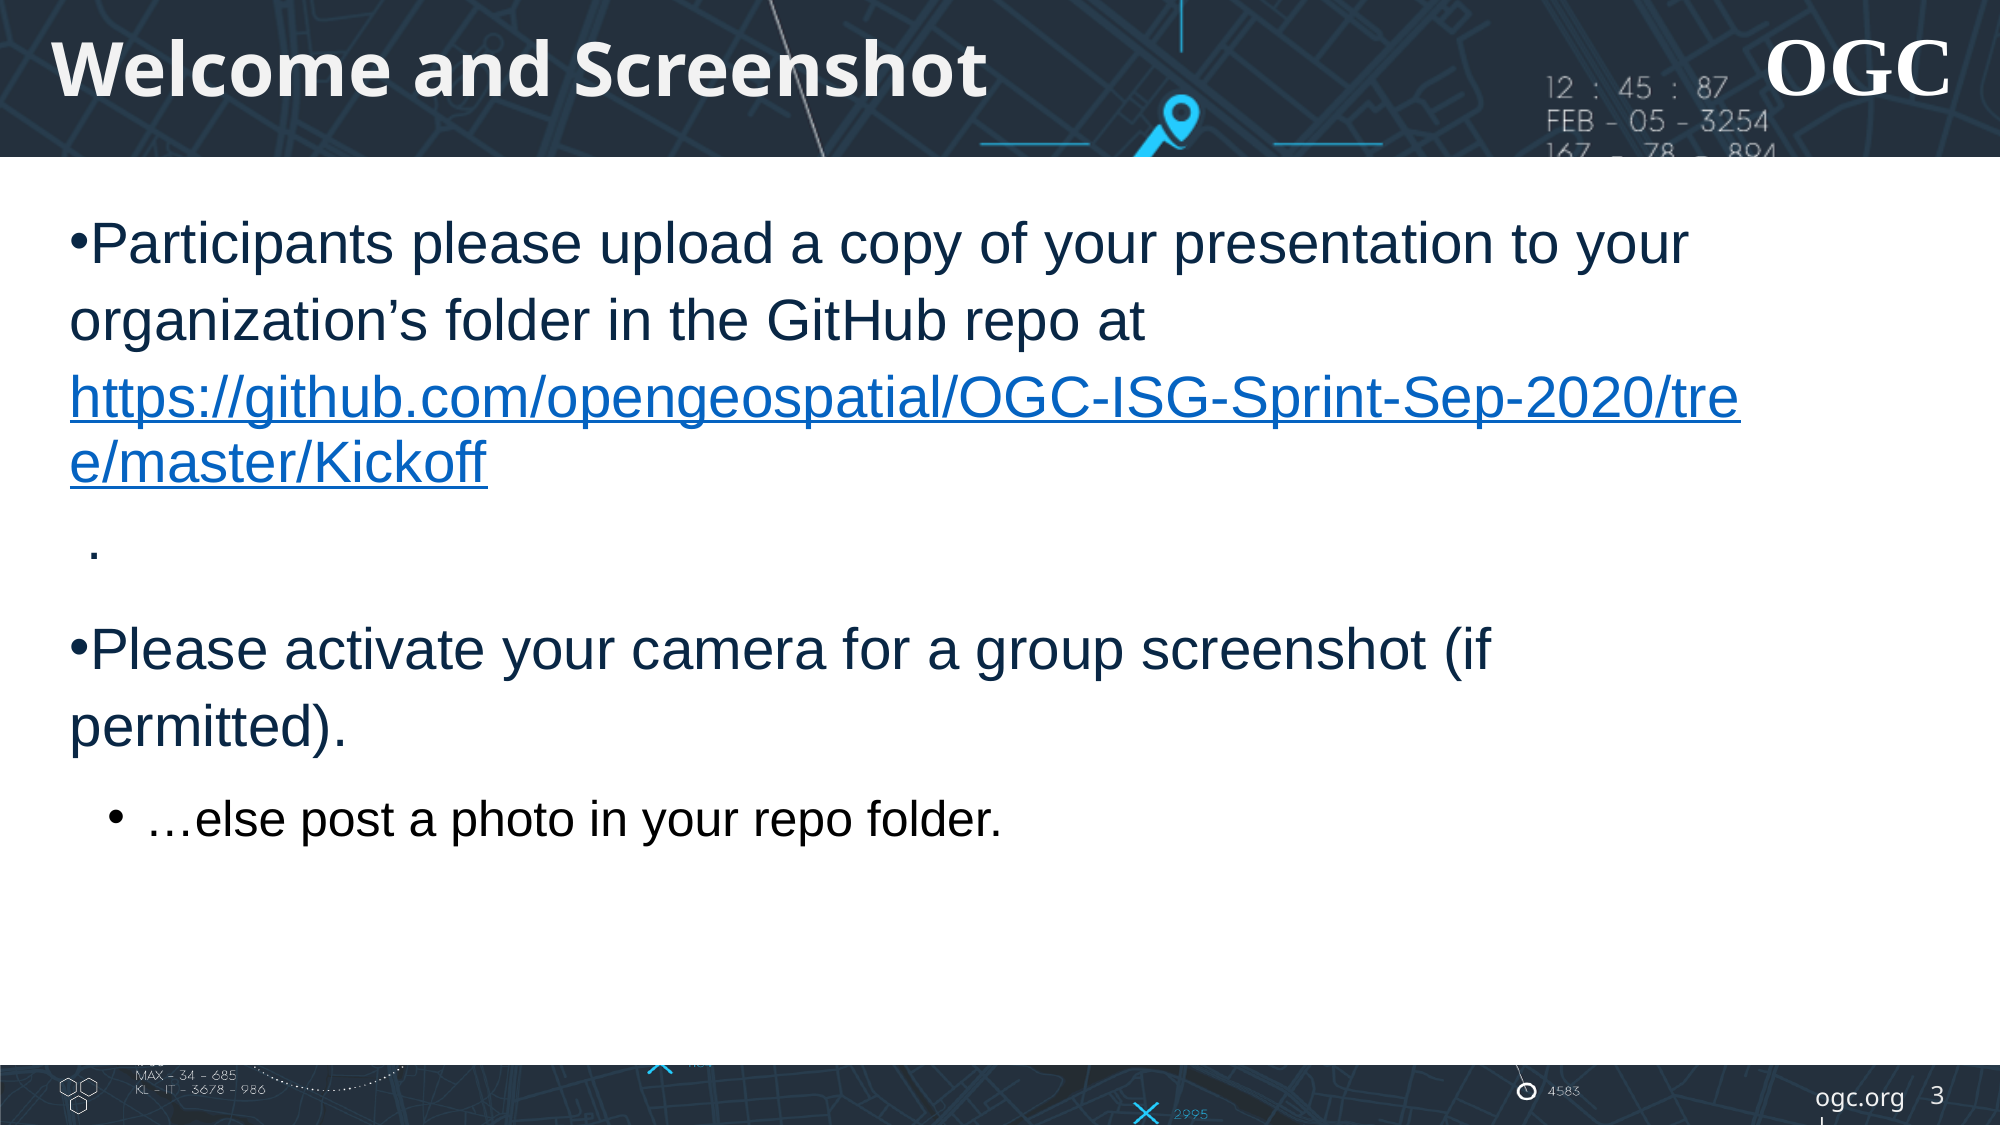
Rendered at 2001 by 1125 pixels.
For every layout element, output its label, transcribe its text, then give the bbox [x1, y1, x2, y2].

slide_number 3 [1772, 1073, 1960, 1121]
title Welcome and Screenshot [36, 9, 1762, 135]
picture [51, 1069, 106, 1123]
list Participants please upload a copy of your presentation to your organization’s folder in the GitHub repo at https://github.com/opengeospatial/OGC-ISG-Sprint-Sep-2020/tree/master/Kickoff . Please activate your camera for a group screenshot (if permitted). …else post a photo in your repo folder. [54, 190, 1780, 905]
